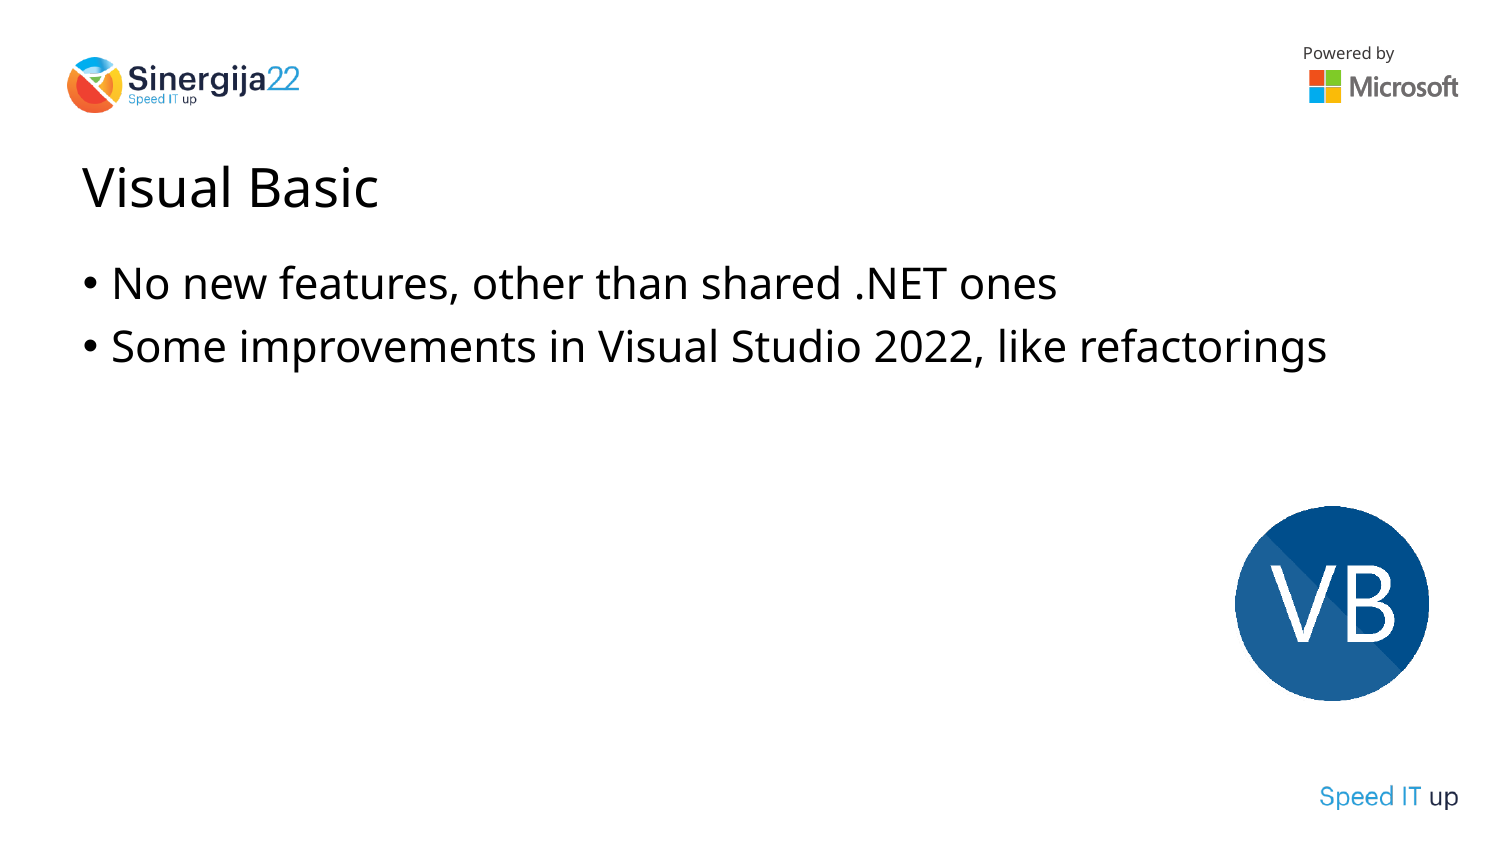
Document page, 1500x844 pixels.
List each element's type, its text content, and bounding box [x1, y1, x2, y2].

picture [1320, 784, 1458, 810]
list No new features, other than shared .NET ones Some improvements in Visual Studio 2022, like refactorings [67, 254, 1459, 760]
picture [1235, 506, 1429, 701]
title Visual Basic [67, 153, 1459, 227]
picture [67, 57, 299, 113]
